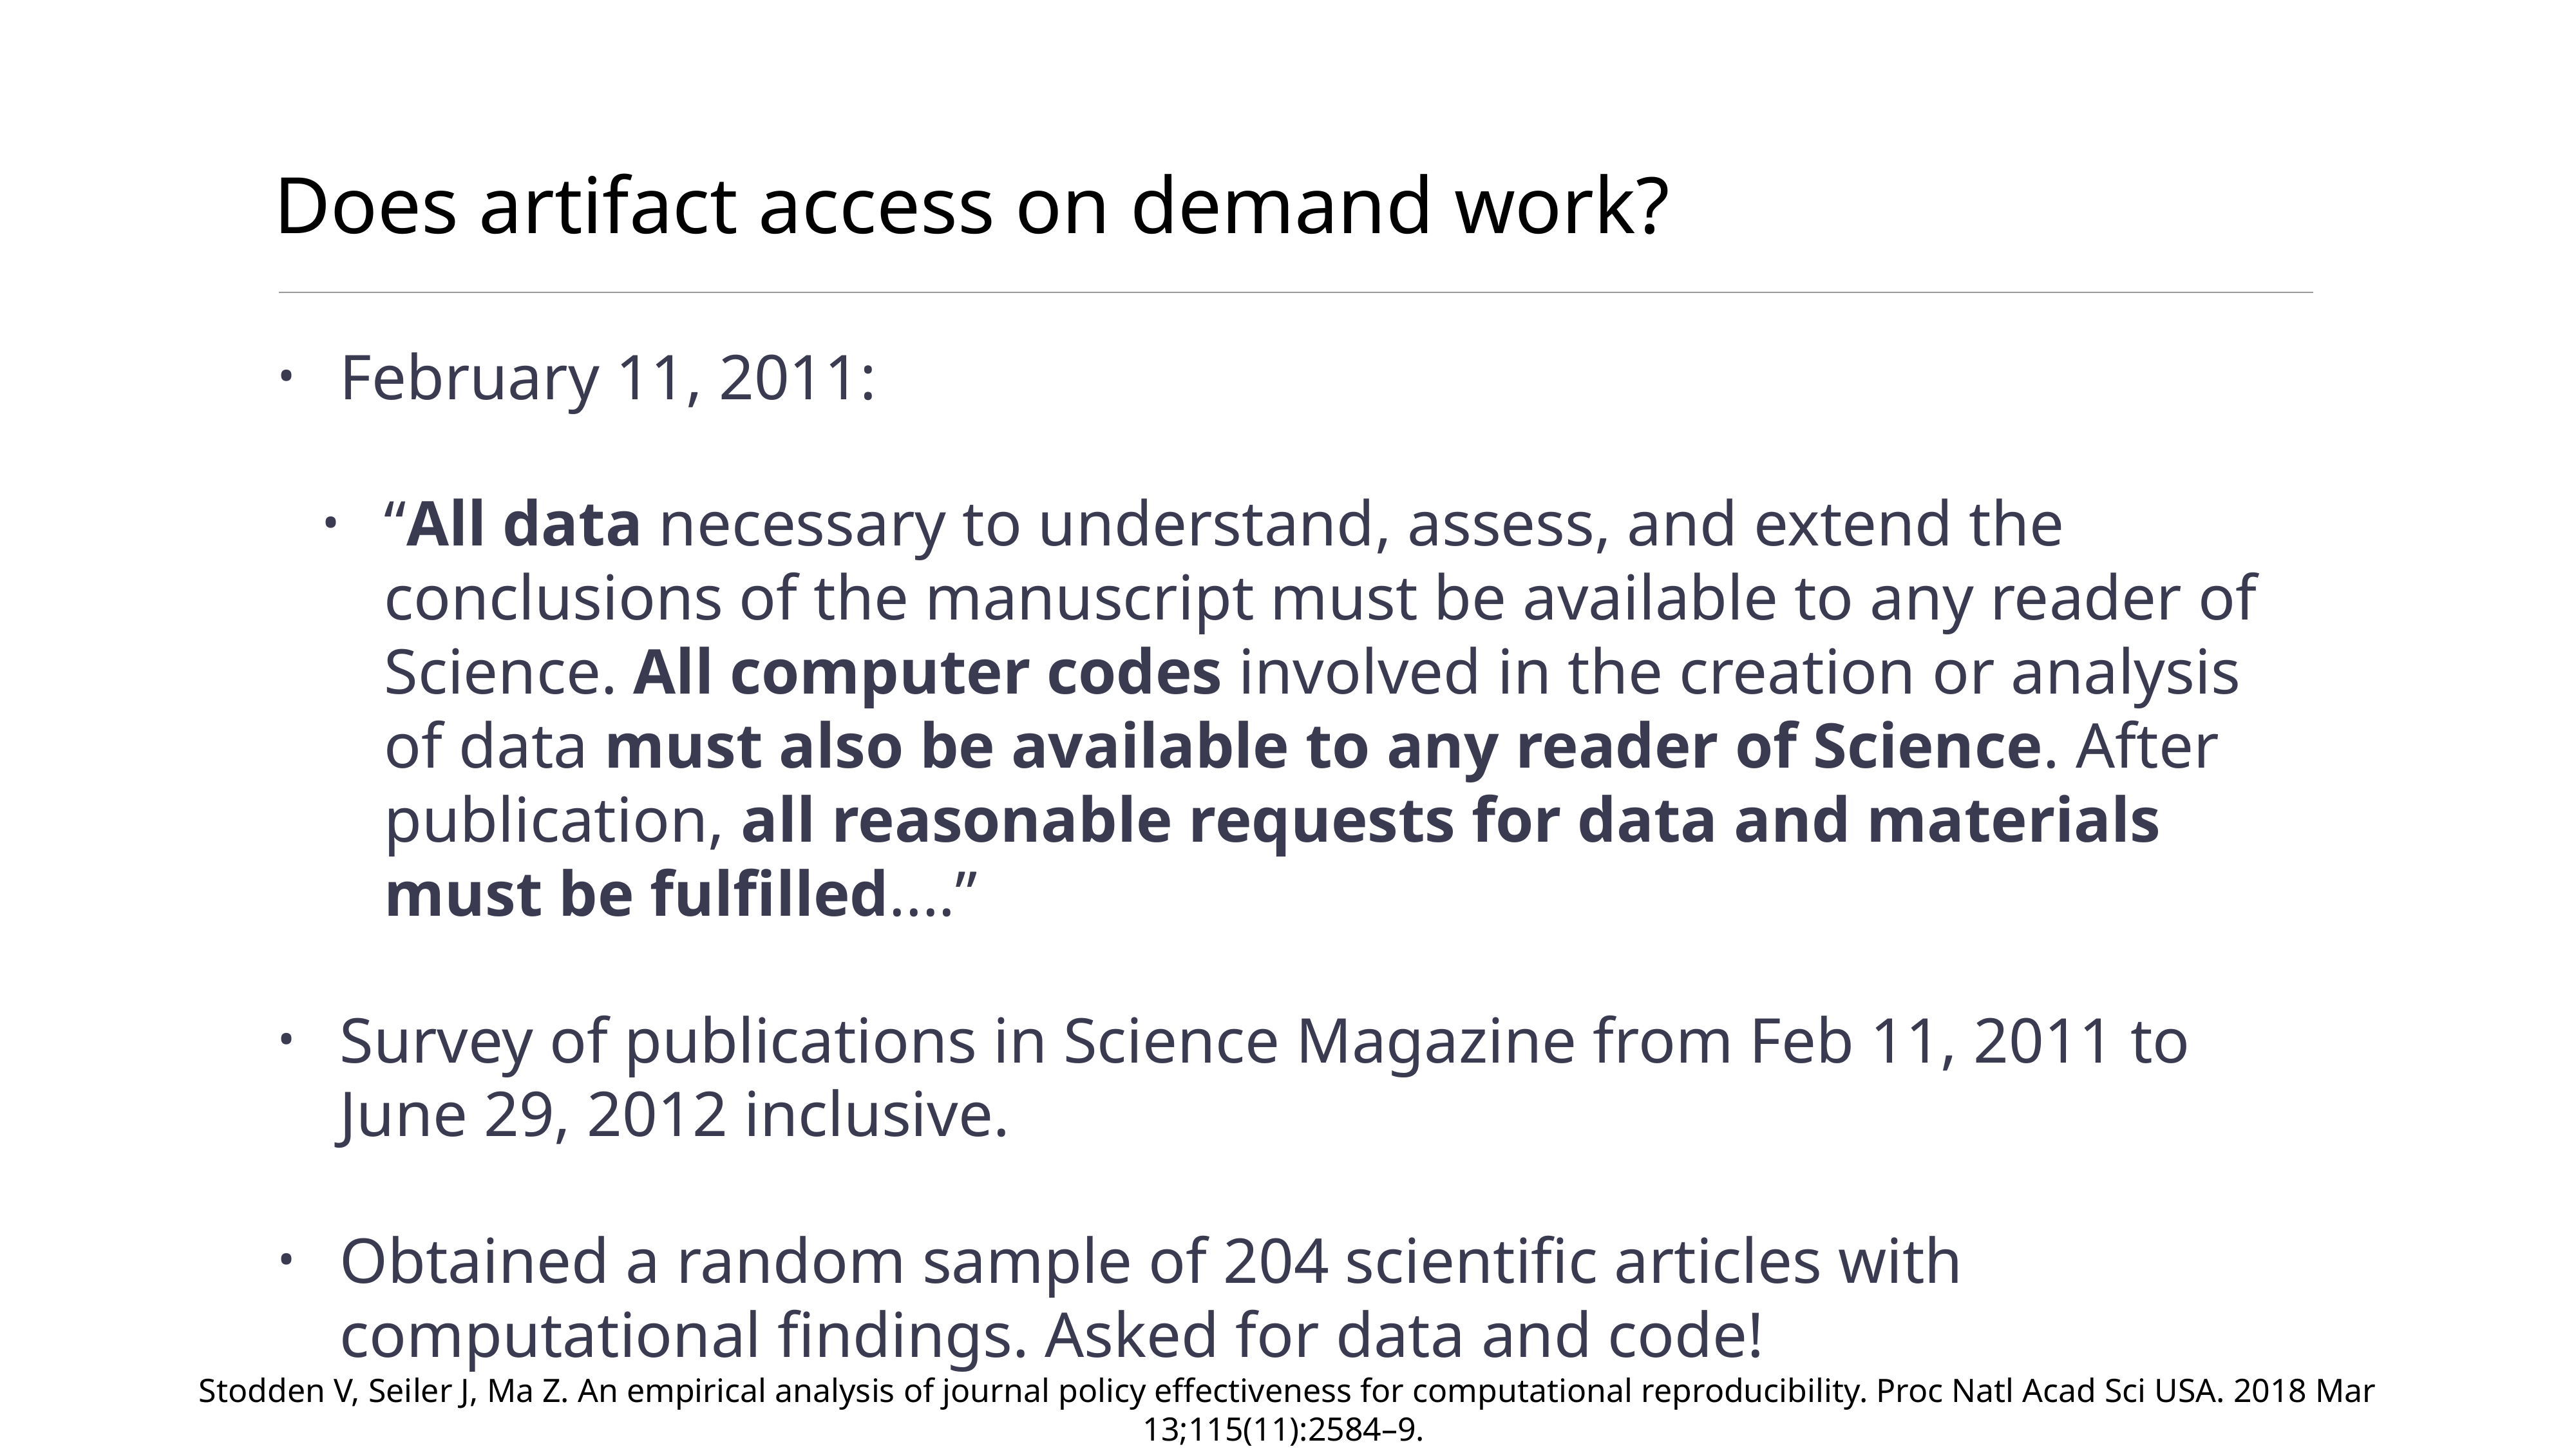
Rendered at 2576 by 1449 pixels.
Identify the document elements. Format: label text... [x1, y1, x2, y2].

text_box Stodden V, Seiler J, Ma Z. An empirical analysis of journal policy effectiveness for computational reproducibility. Proc Natl Acad Sci USA. 2018 Mar 13;115(11):2584–9. [112, 1362, 2464, 1449]
title Does artifact access on demand work? [266, 48, 2310, 257]
list February 11, 2011: “All data necessary to understand, assess, and extend the conclusions of the manuscript must be available to any reader of Science. All computer codes involved in the creation or analysis of data must also be available to any reader of Science. After publication, all reasonable requests for data and materials must be fulfilled....” Survey of publications in Science Magazine from Feb 11, 2011 to June 29, 2012 inclusive. Obtained a random sample of 204 scientific articles with computational findings. Asked for data and code! [270, 330, 2306, 1321]
